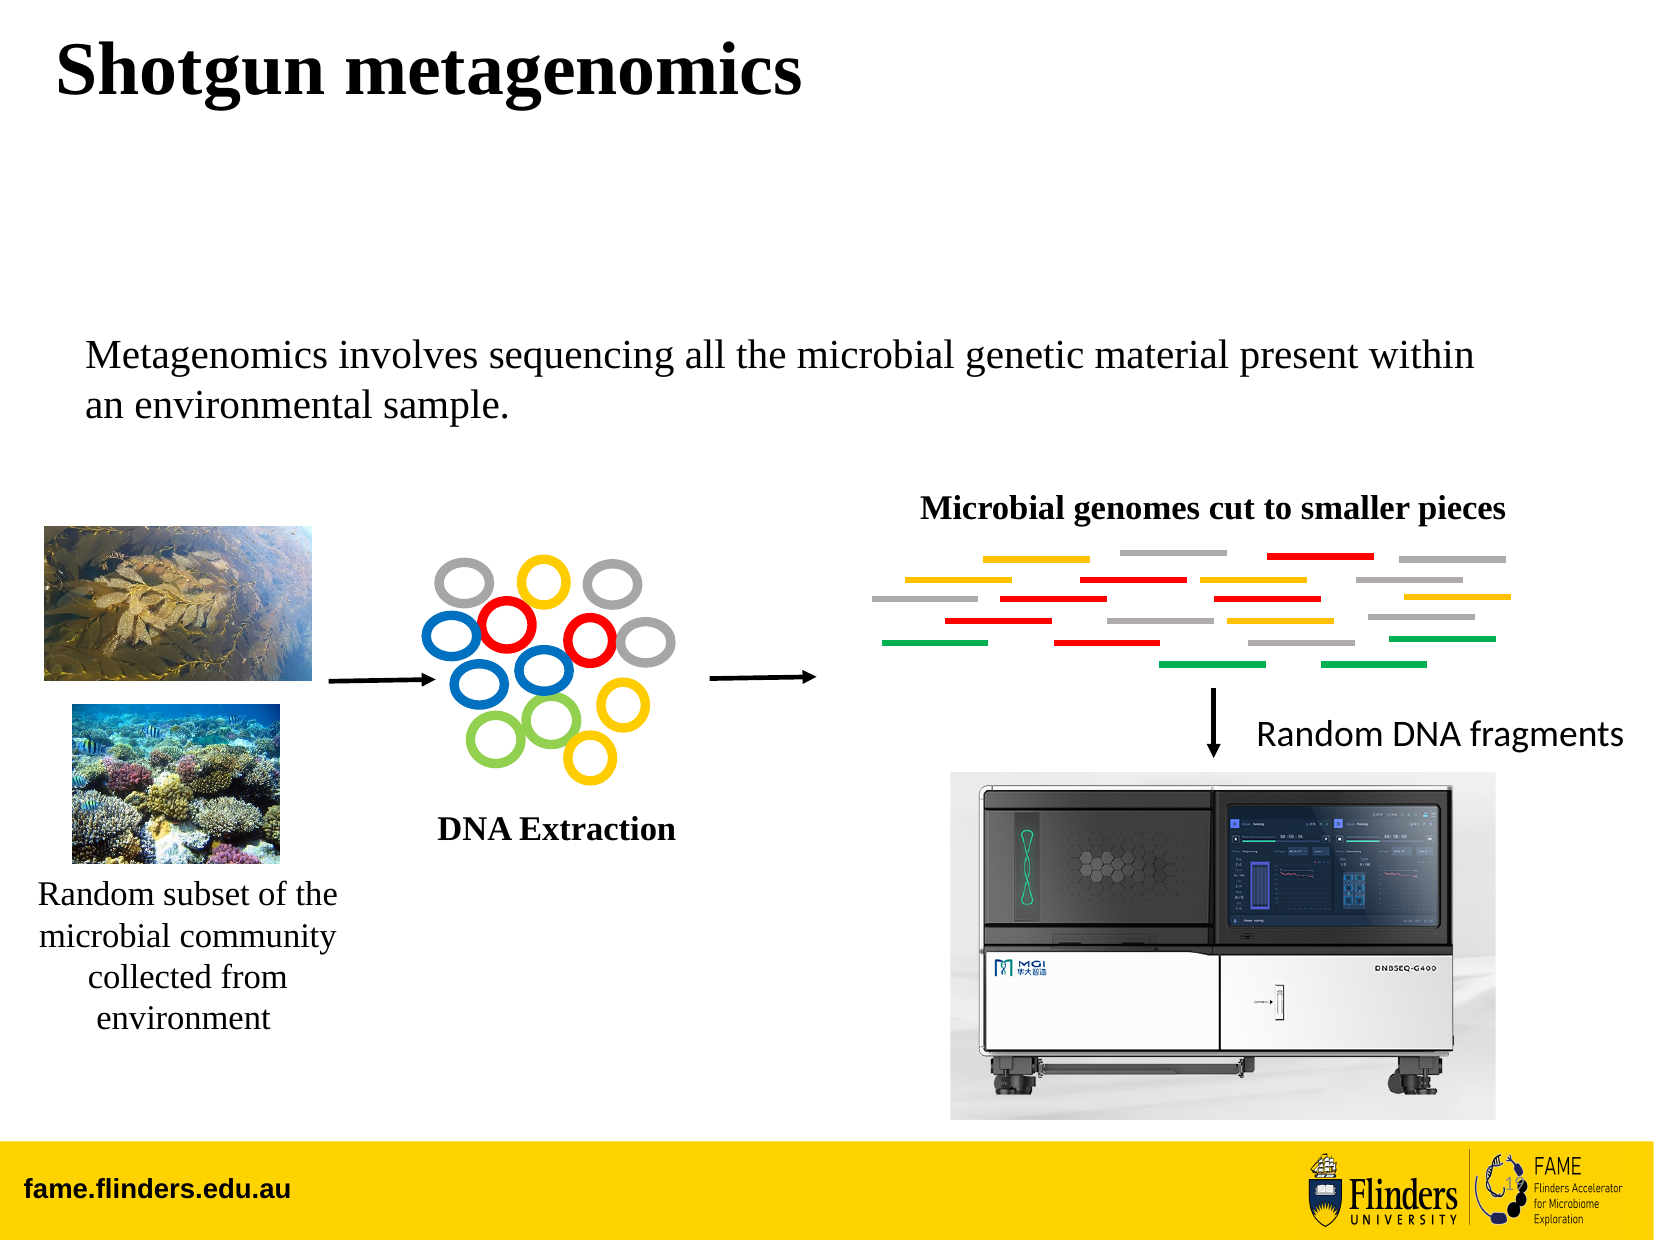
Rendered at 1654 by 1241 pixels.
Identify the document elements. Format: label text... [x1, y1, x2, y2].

text_box [520, 558, 568, 607]
text_box [586, 562, 639, 607]
text_box Random subset of the microbial community collected from environment [15, 864, 361, 1045]
text_box [525, 695, 578, 746]
picture [44, 526, 312, 681]
picture [72, 704, 280, 864]
text_box [619, 620, 673, 664]
text_box Microbial genomes cut to smaller pieces [905, 477, 1540, 534]
slide_number 19 [1167, 1149, 1540, 1216]
text_box Random DNA fragments [1241, 701, 1648, 762]
text_box [154, 623, 533, 1012]
text_box Metagenomics involves sequencing all the microbial genetic material present within an environmental sample. [70, 320, 1521, 435]
text_box DNA Extraction [422, 798, 731, 855]
text_box [469, 714, 523, 765]
title Shotgun metagenomics [0, 0, 885, 160]
text_box [453, 662, 506, 707]
text_box [425, 614, 478, 658]
text_box [566, 616, 614, 665]
text_box [480, 599, 534, 651]
text_box [566, 734, 614, 782]
text_box [517, 648, 571, 693]
picture [1298, 1144, 1625, 1237]
text_box [599, 681, 647, 730]
text_box [437, 561, 491, 605]
picture [950, 772, 1496, 1120]
